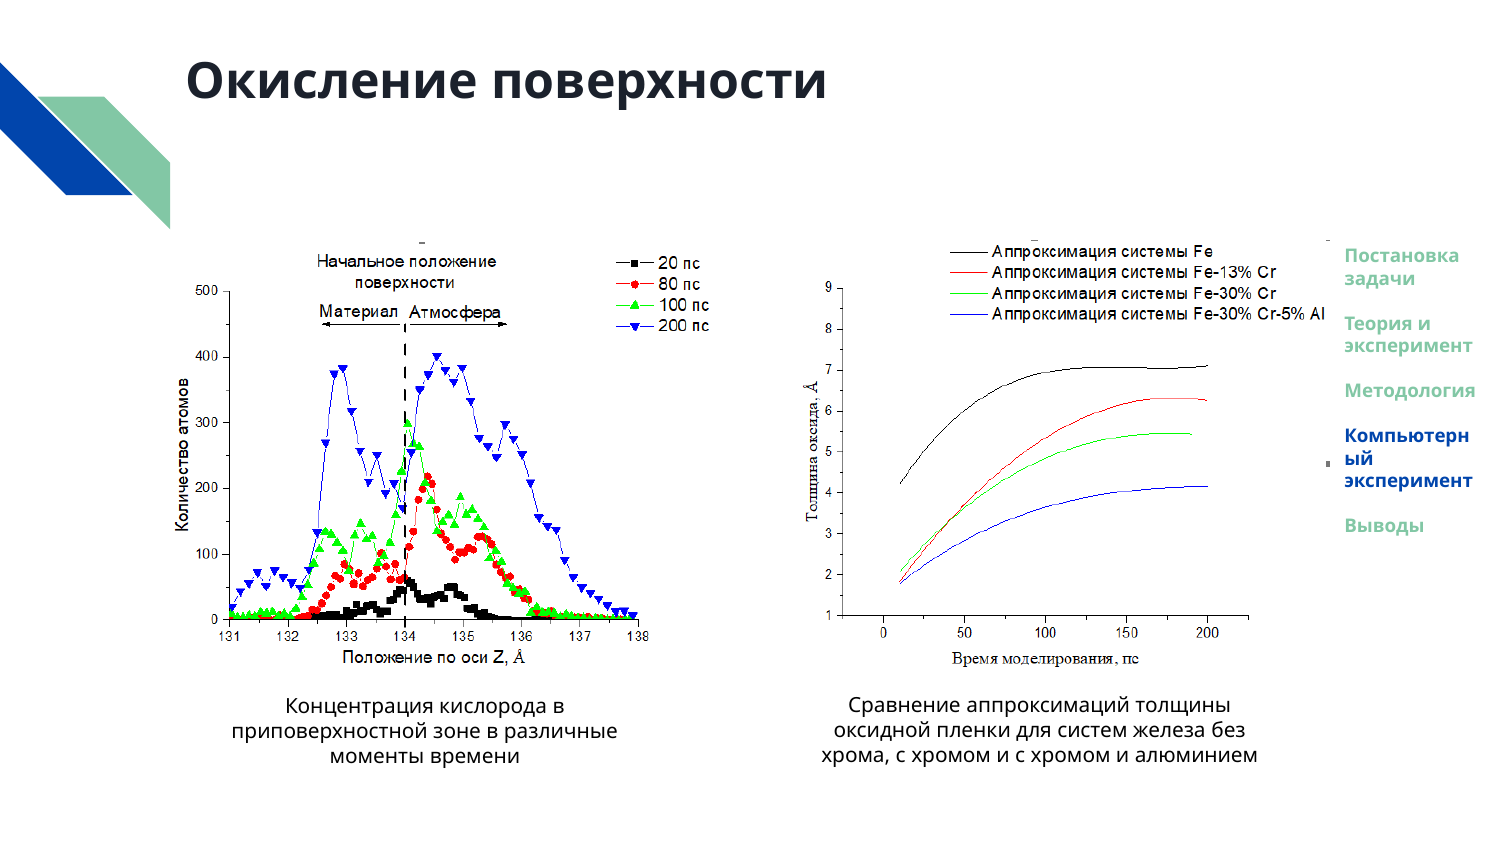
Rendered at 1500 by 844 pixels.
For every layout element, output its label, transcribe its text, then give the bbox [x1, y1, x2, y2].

picture [749, 239, 1330, 677]
text_box Концентрация кислорода в приповерхностной зоне в различные моменты времени [185, 685, 664, 760]
picture [134, 242, 715, 677]
text_box Постановка задачи Теория и эксперимент Методология Компьютерный эксперимент Выводы [1329, 228, 1500, 843]
text_box Окисление поверхности [170, 33, 1258, 134]
text_box Сравнение аппроксимаций толщины оксидной пленки для систем железа без хрома, с хромом и с хромом и алюминием [800, 685, 1279, 759]
